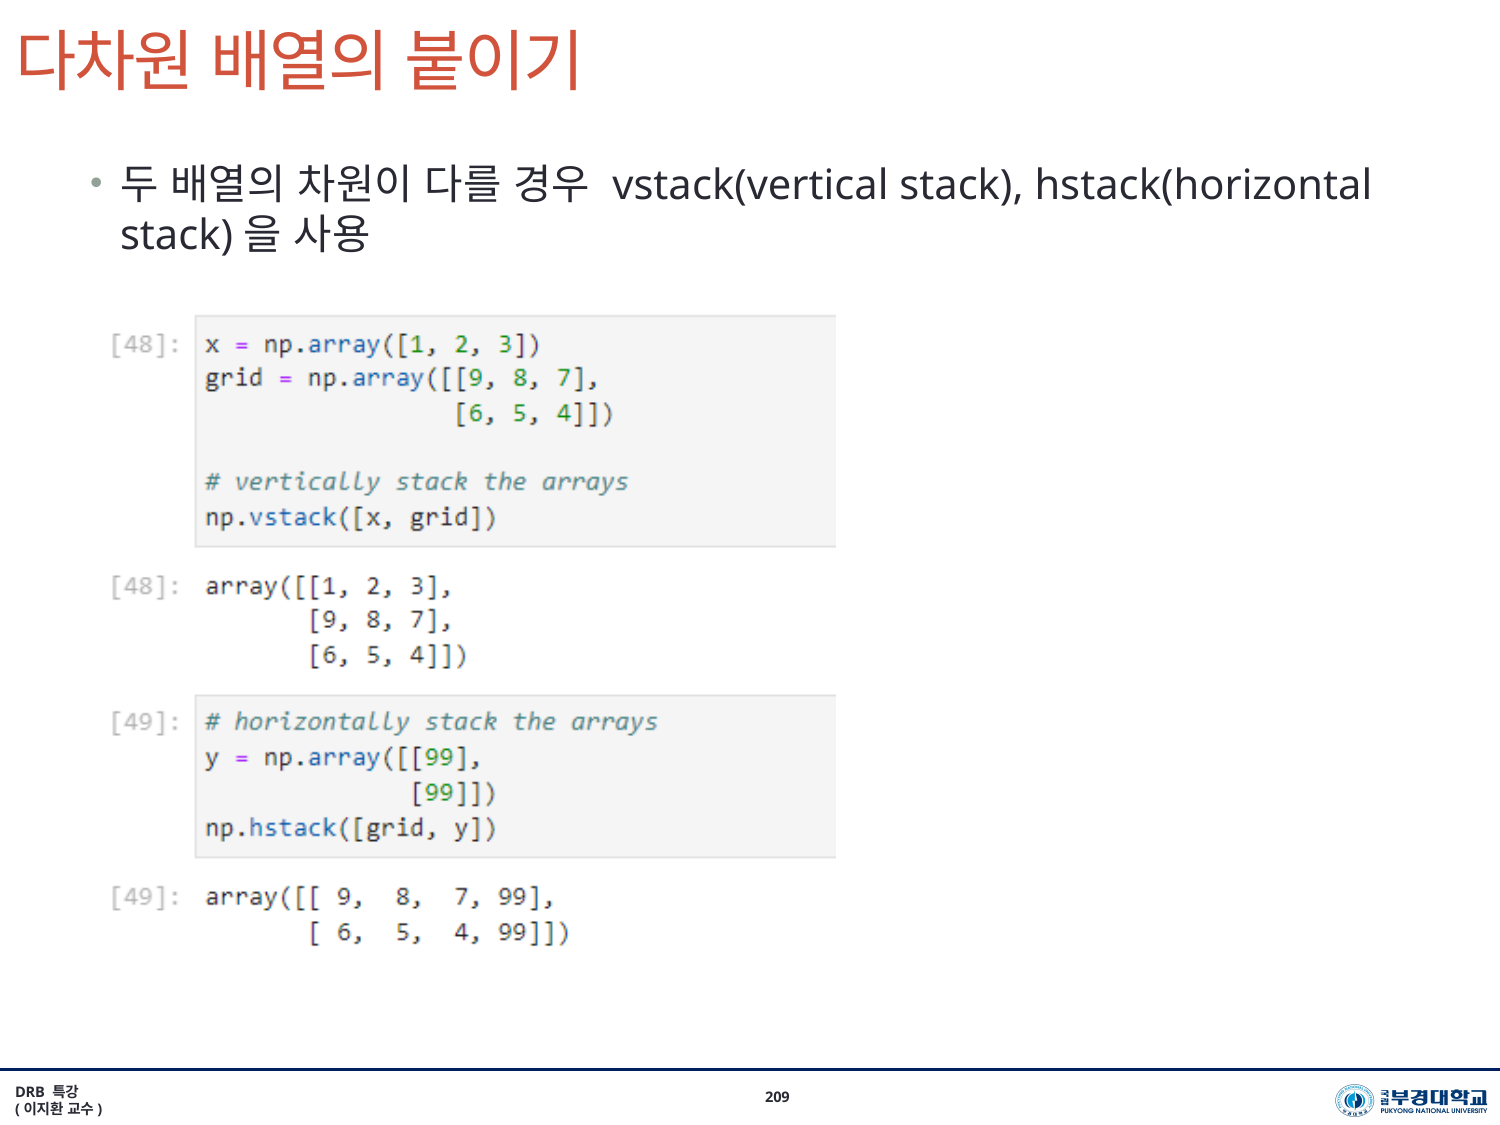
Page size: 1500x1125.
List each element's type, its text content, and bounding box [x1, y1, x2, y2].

list 두 배열의 차원이 다를 경우 vstack(vertical stack), hstack(horizontal stack)을 사용 [75, 149, 1425, 1033]
title 다차원 배열의 붙이기 [0, 1, 1500, 116]
picture [89, 281, 836, 975]
slide_number DRB 특강 (이지환 교수) [0, 1082, 303, 1118]
picture [1330, 1079, 1495, 1121]
